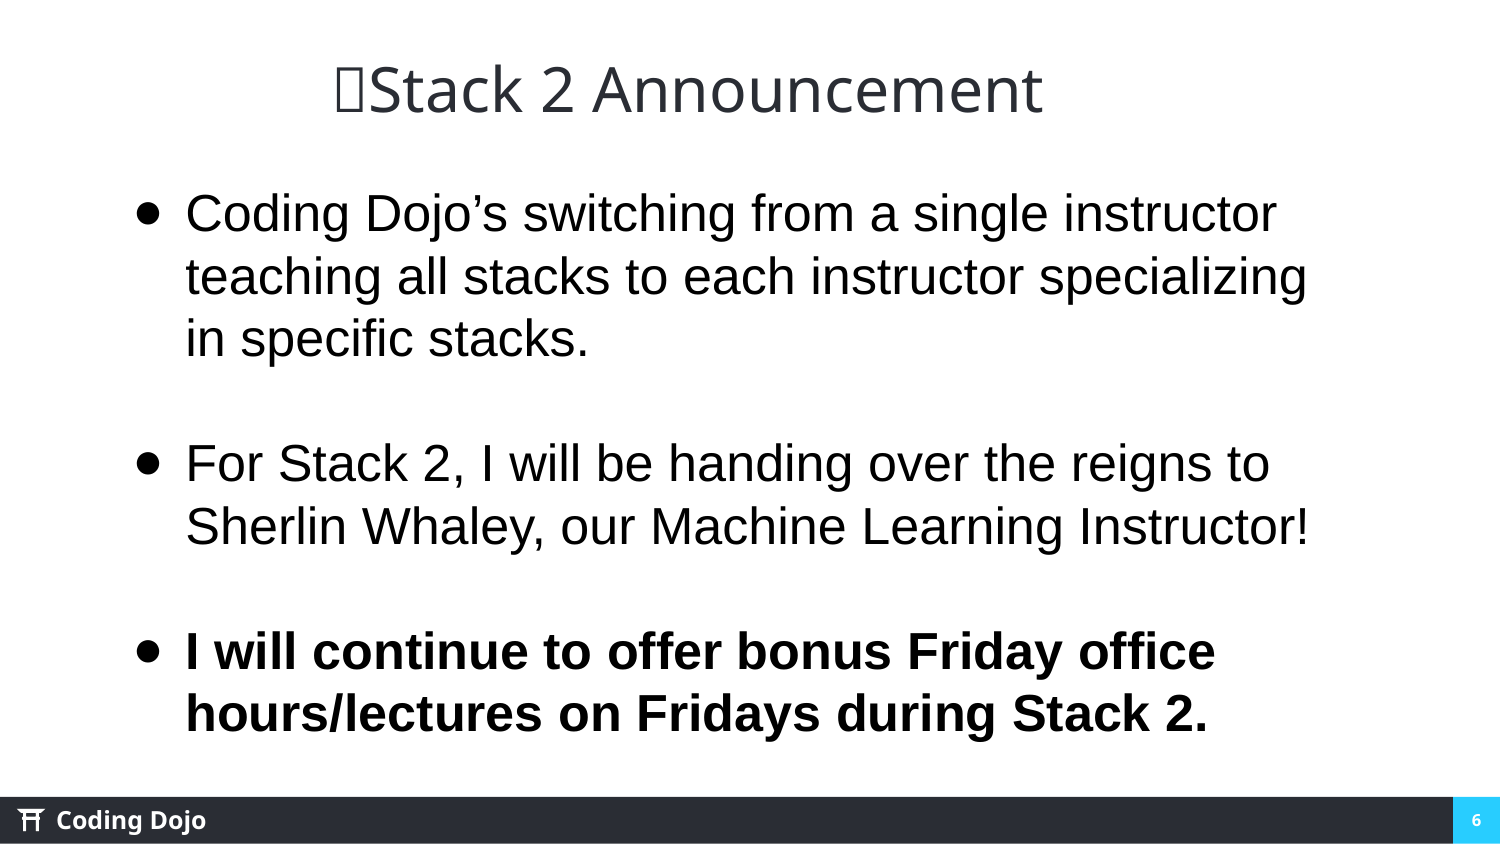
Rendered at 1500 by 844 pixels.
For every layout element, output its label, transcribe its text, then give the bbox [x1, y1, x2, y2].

picture [15, 804, 47, 836]
text_box 📣Stack 2 Announcement [320, 38, 1180, 136]
text_box Coding Dojo’s switching from a single instructor teaching all stacks to each instructor specializing in specific stacks. For Stack 2, I will be handing over the reigns to Sherlin Whaley, our Machine Learning Instructor! I will continue to offer bonus Friday office hours/lectures on Fridays during Stack 2. [117, 123, 1330, 799]
